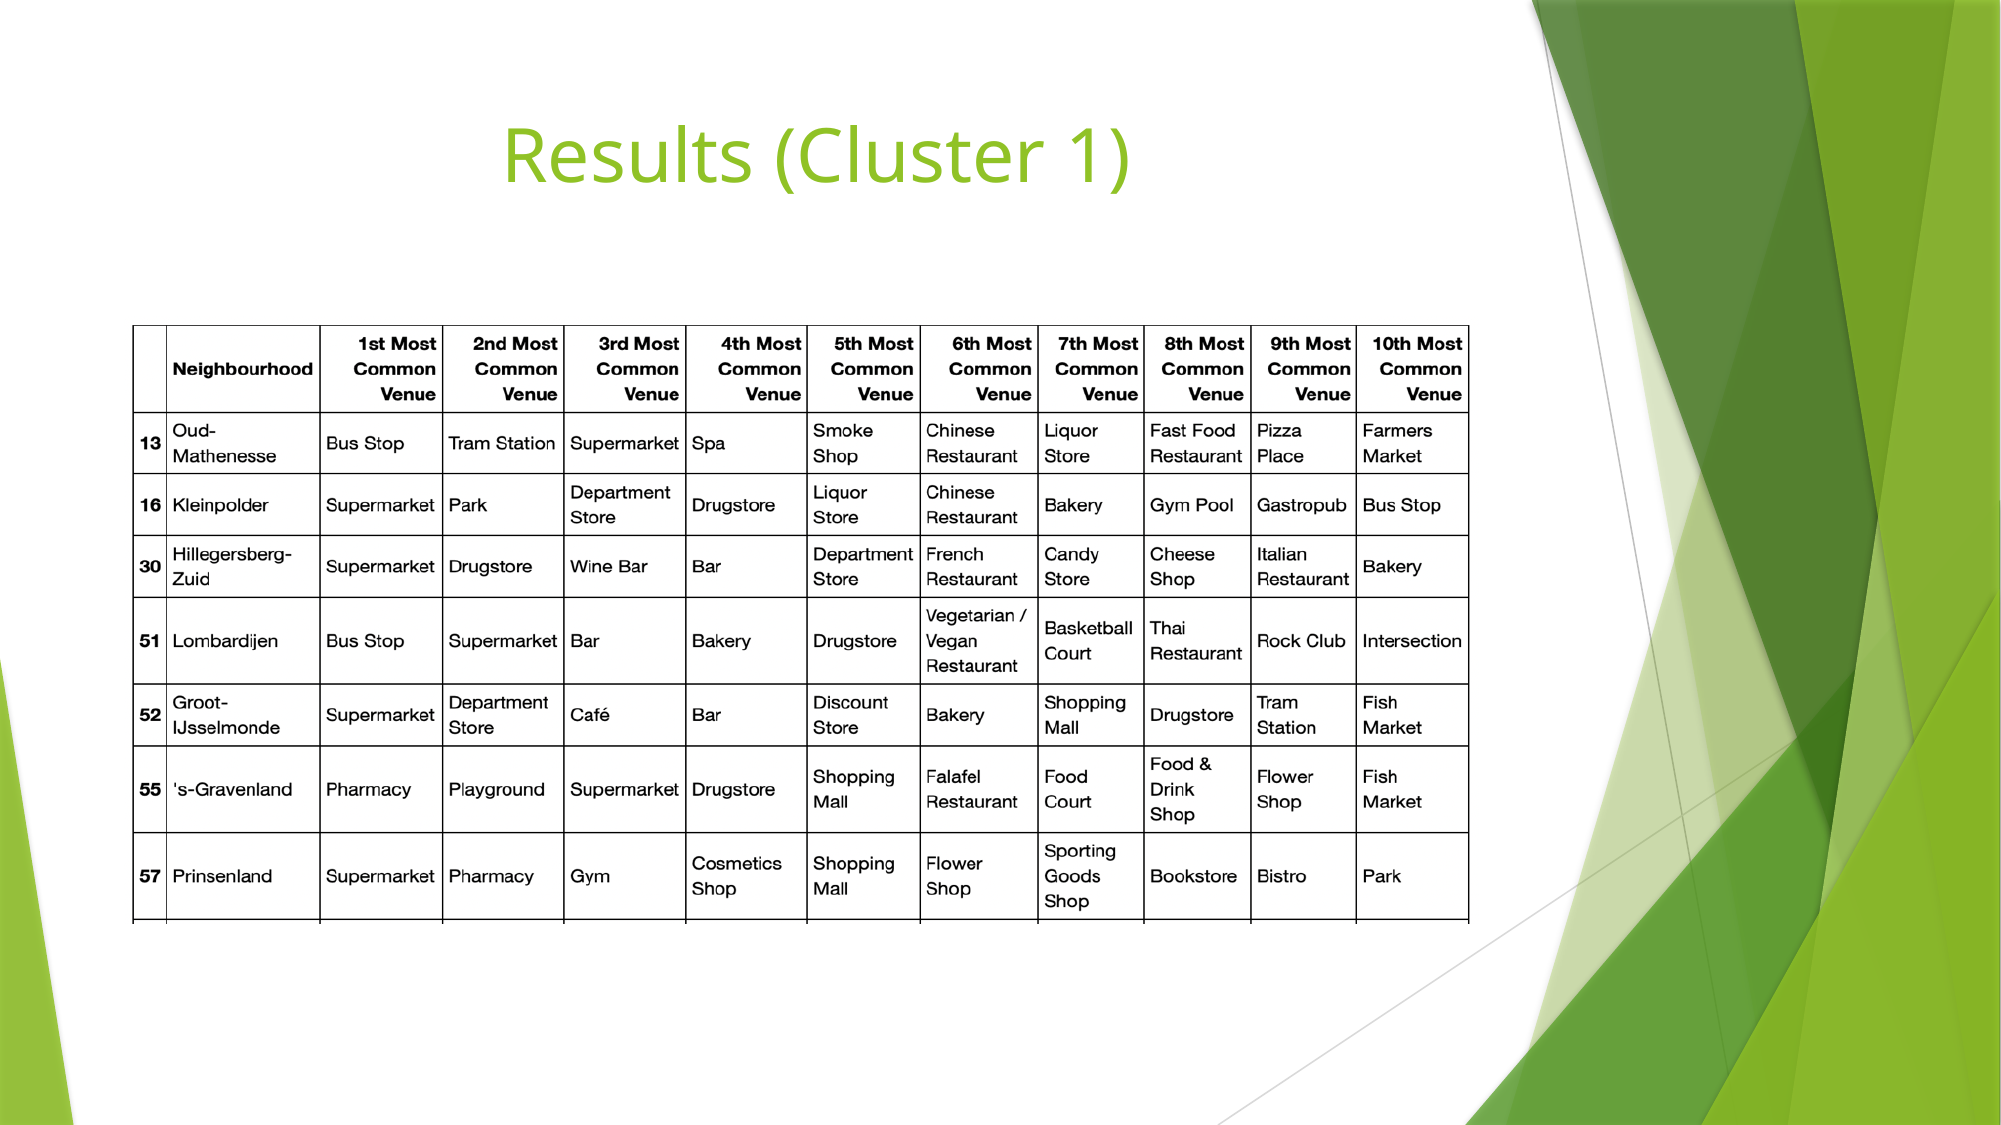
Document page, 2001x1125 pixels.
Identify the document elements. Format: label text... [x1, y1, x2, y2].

title Results (Cluster 1) [111, 99, 1522, 317]
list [123, 316, 1480, 924]
